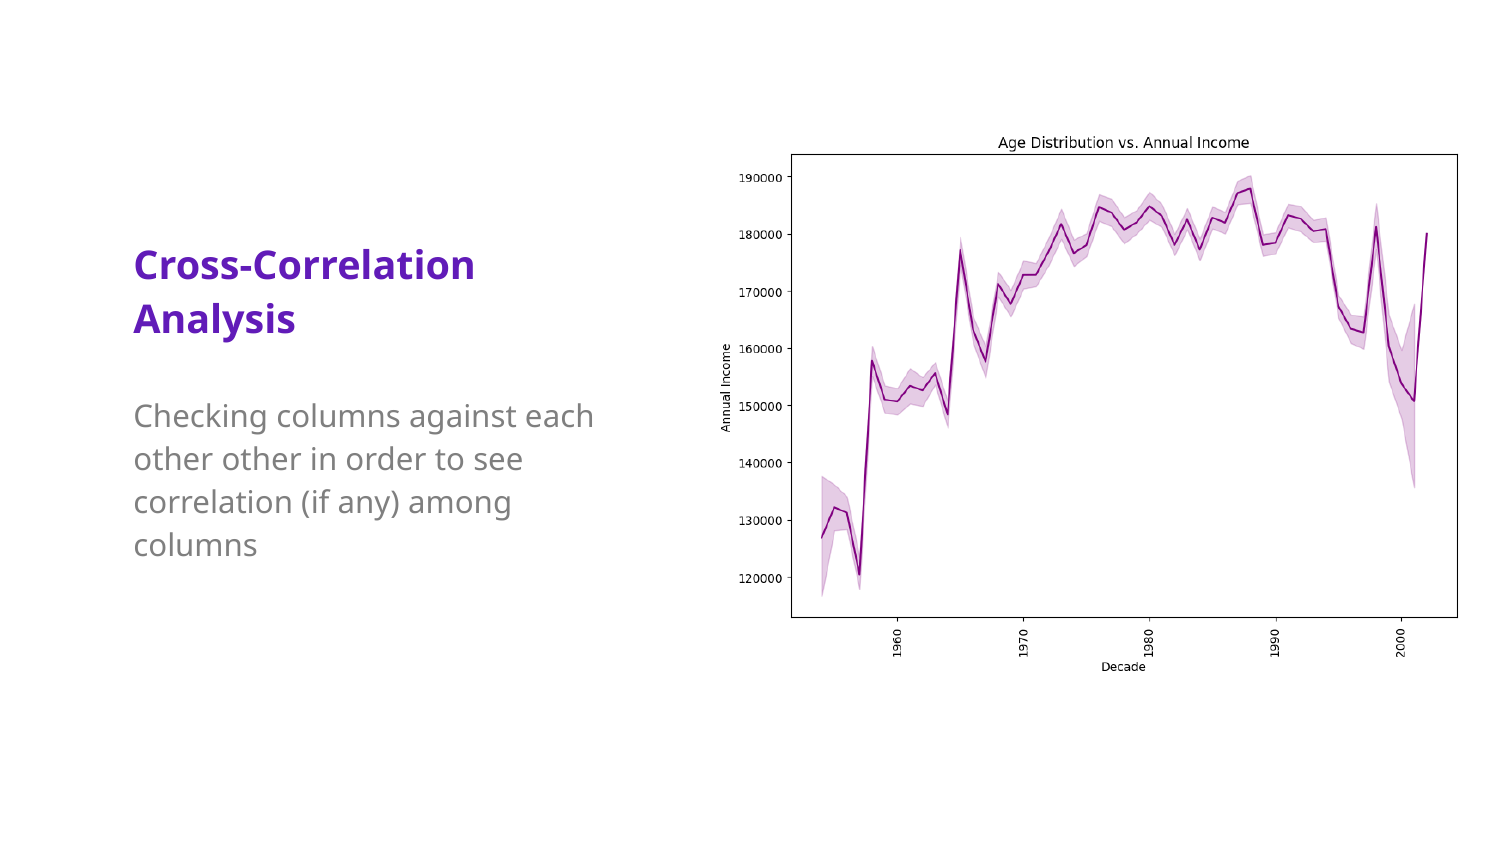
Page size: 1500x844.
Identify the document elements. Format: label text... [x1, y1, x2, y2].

list Checking columns against each other other in order to see correlation (if any) among columns [118, 375, 660, 493]
picture [712, 127, 1465, 681]
title Cross-Correlation Analysis [118, 271, 660, 357]
